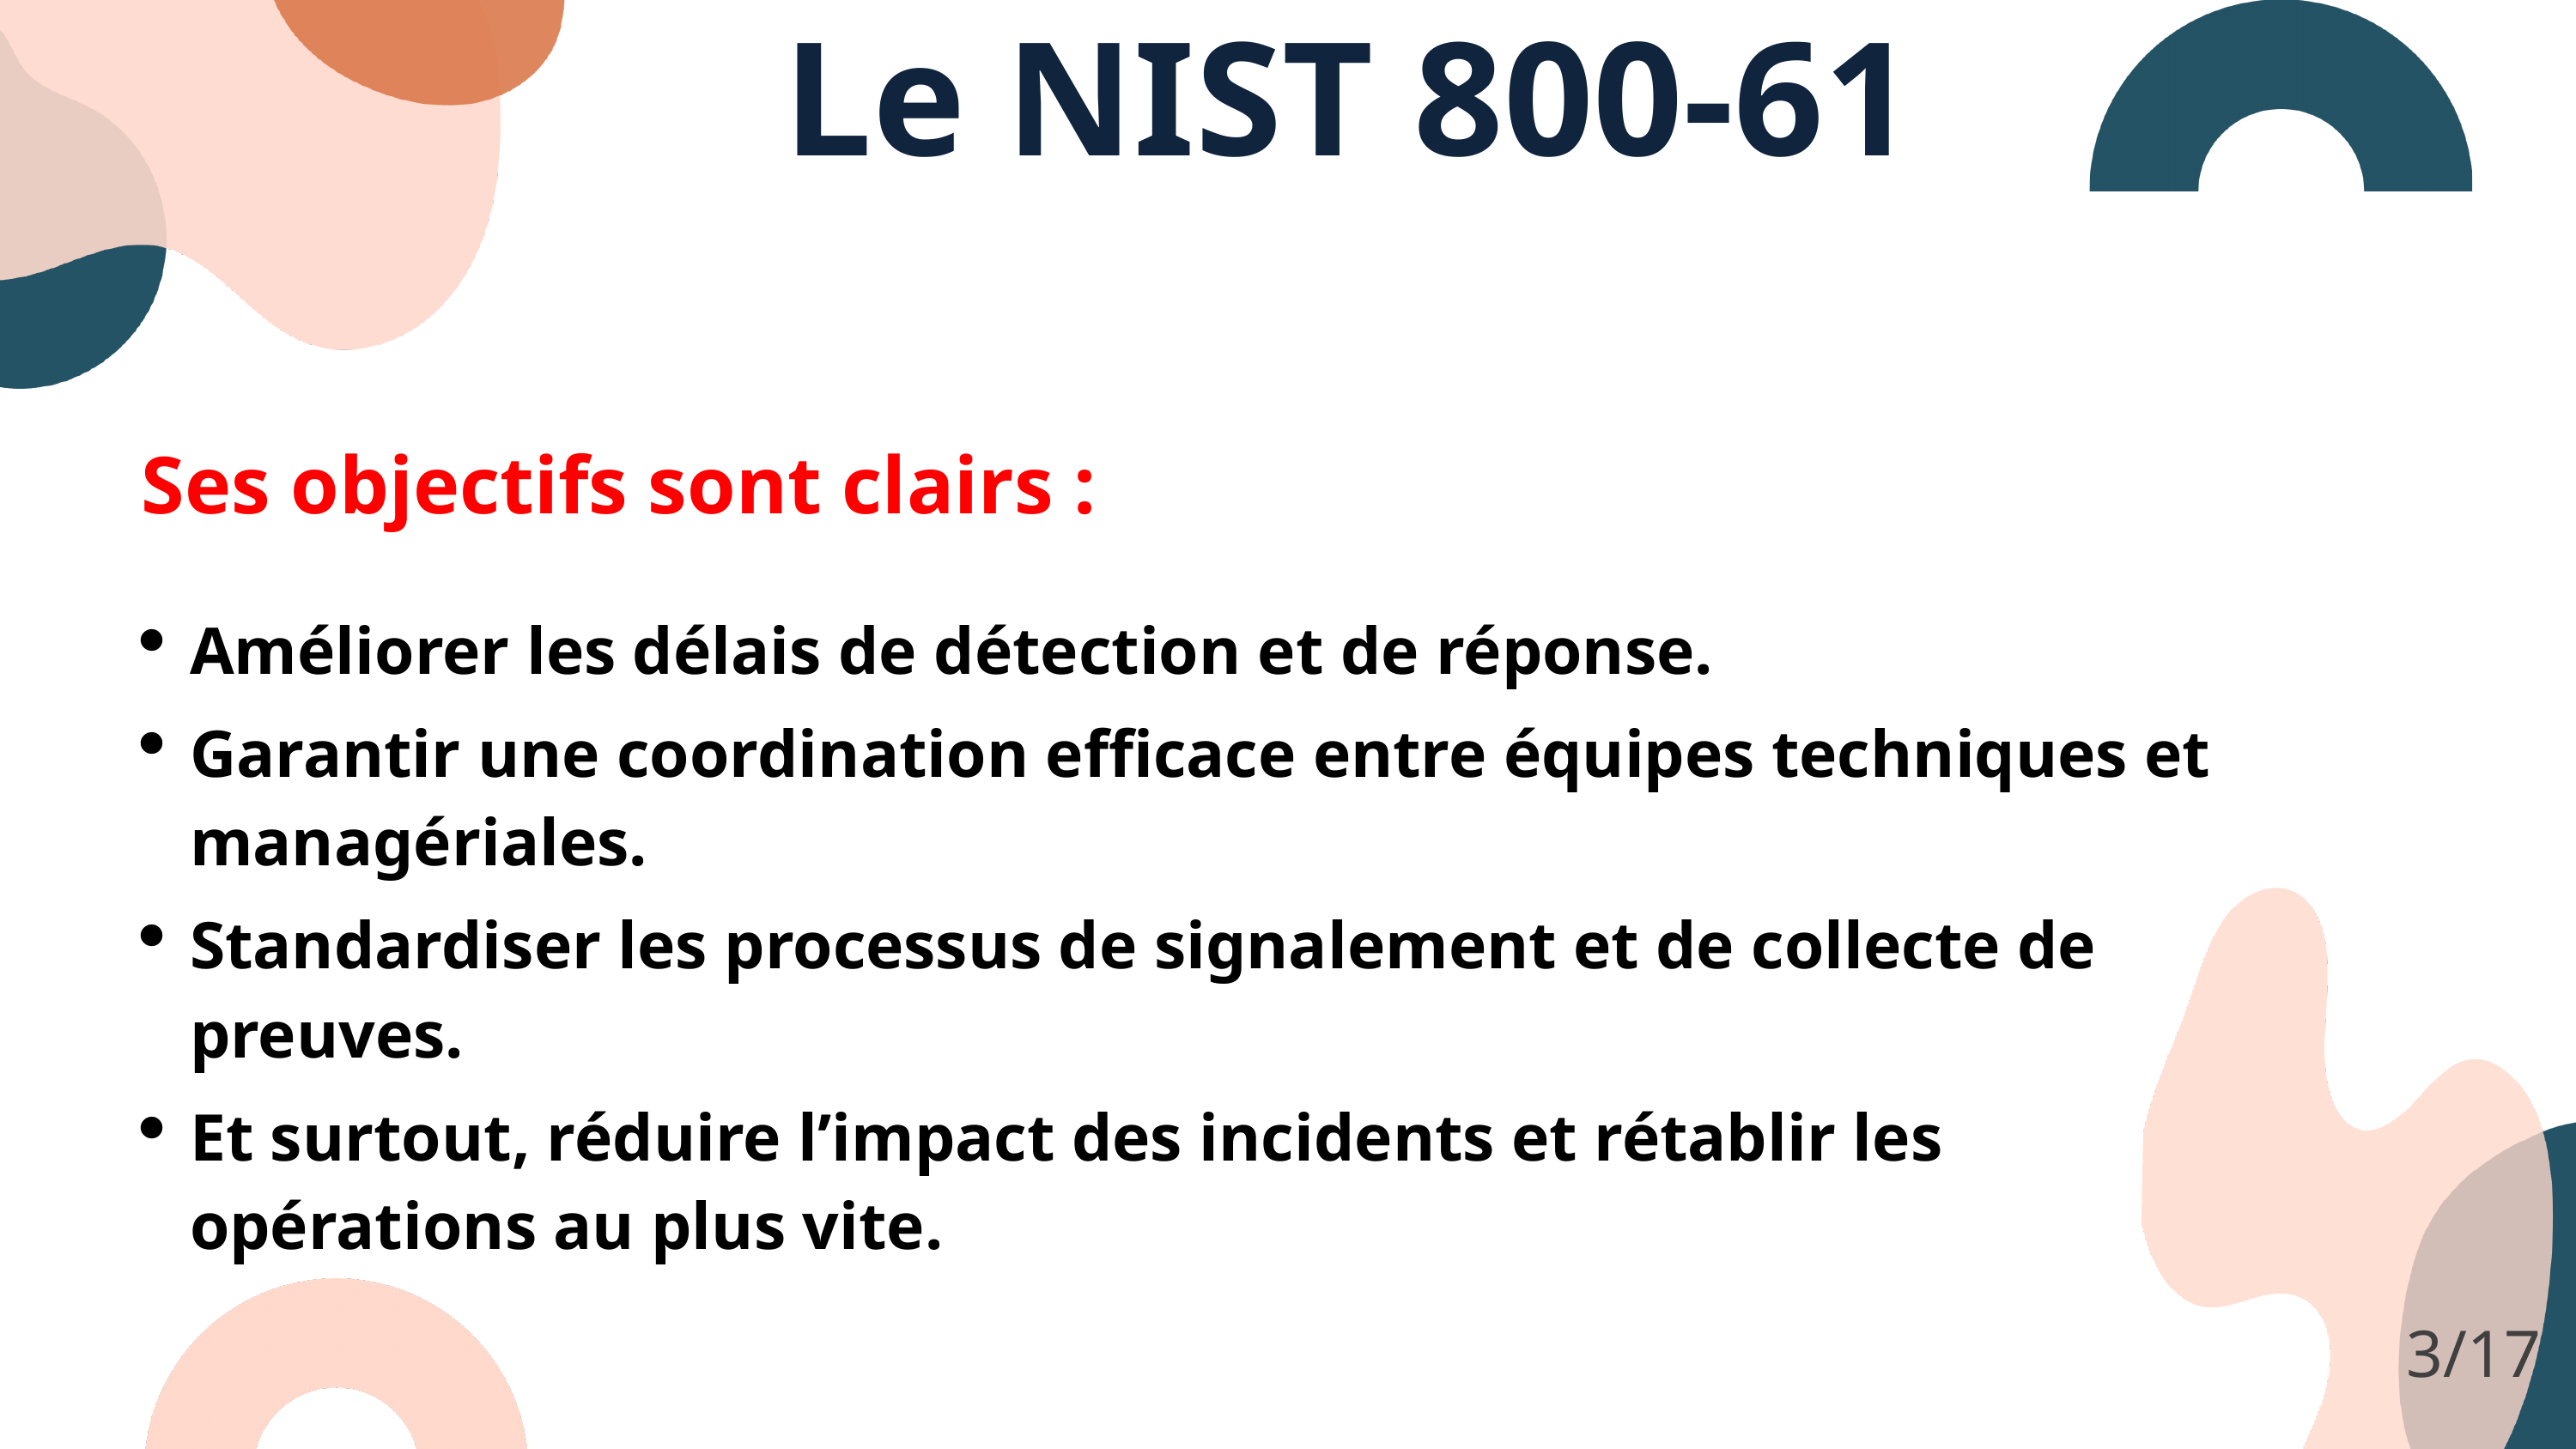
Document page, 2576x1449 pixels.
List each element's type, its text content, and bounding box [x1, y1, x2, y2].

text_box Ses objectifs sont clairs : Améliorer les délais de détection et de réponse. Garantir une coordination efficace entre équipes techniques et managériales. Standardiser les processus de signalement et de collecte de preuves. Et surtout, réduire l’impact des incidents et rétablir les opérations au plus vite. [128, 415, 2254, 1270]
text_box [0, 0, 566, 395]
text_box Le NIST 800-61 [783, 72, 2029, 187]
text_box [2136, 880, 2576, 1449]
text_box [2089, 0, 2473, 191]
text_box 3/17 [2336, 1253, 2576, 1449]
text_box [144, 1278, 528, 1449]
